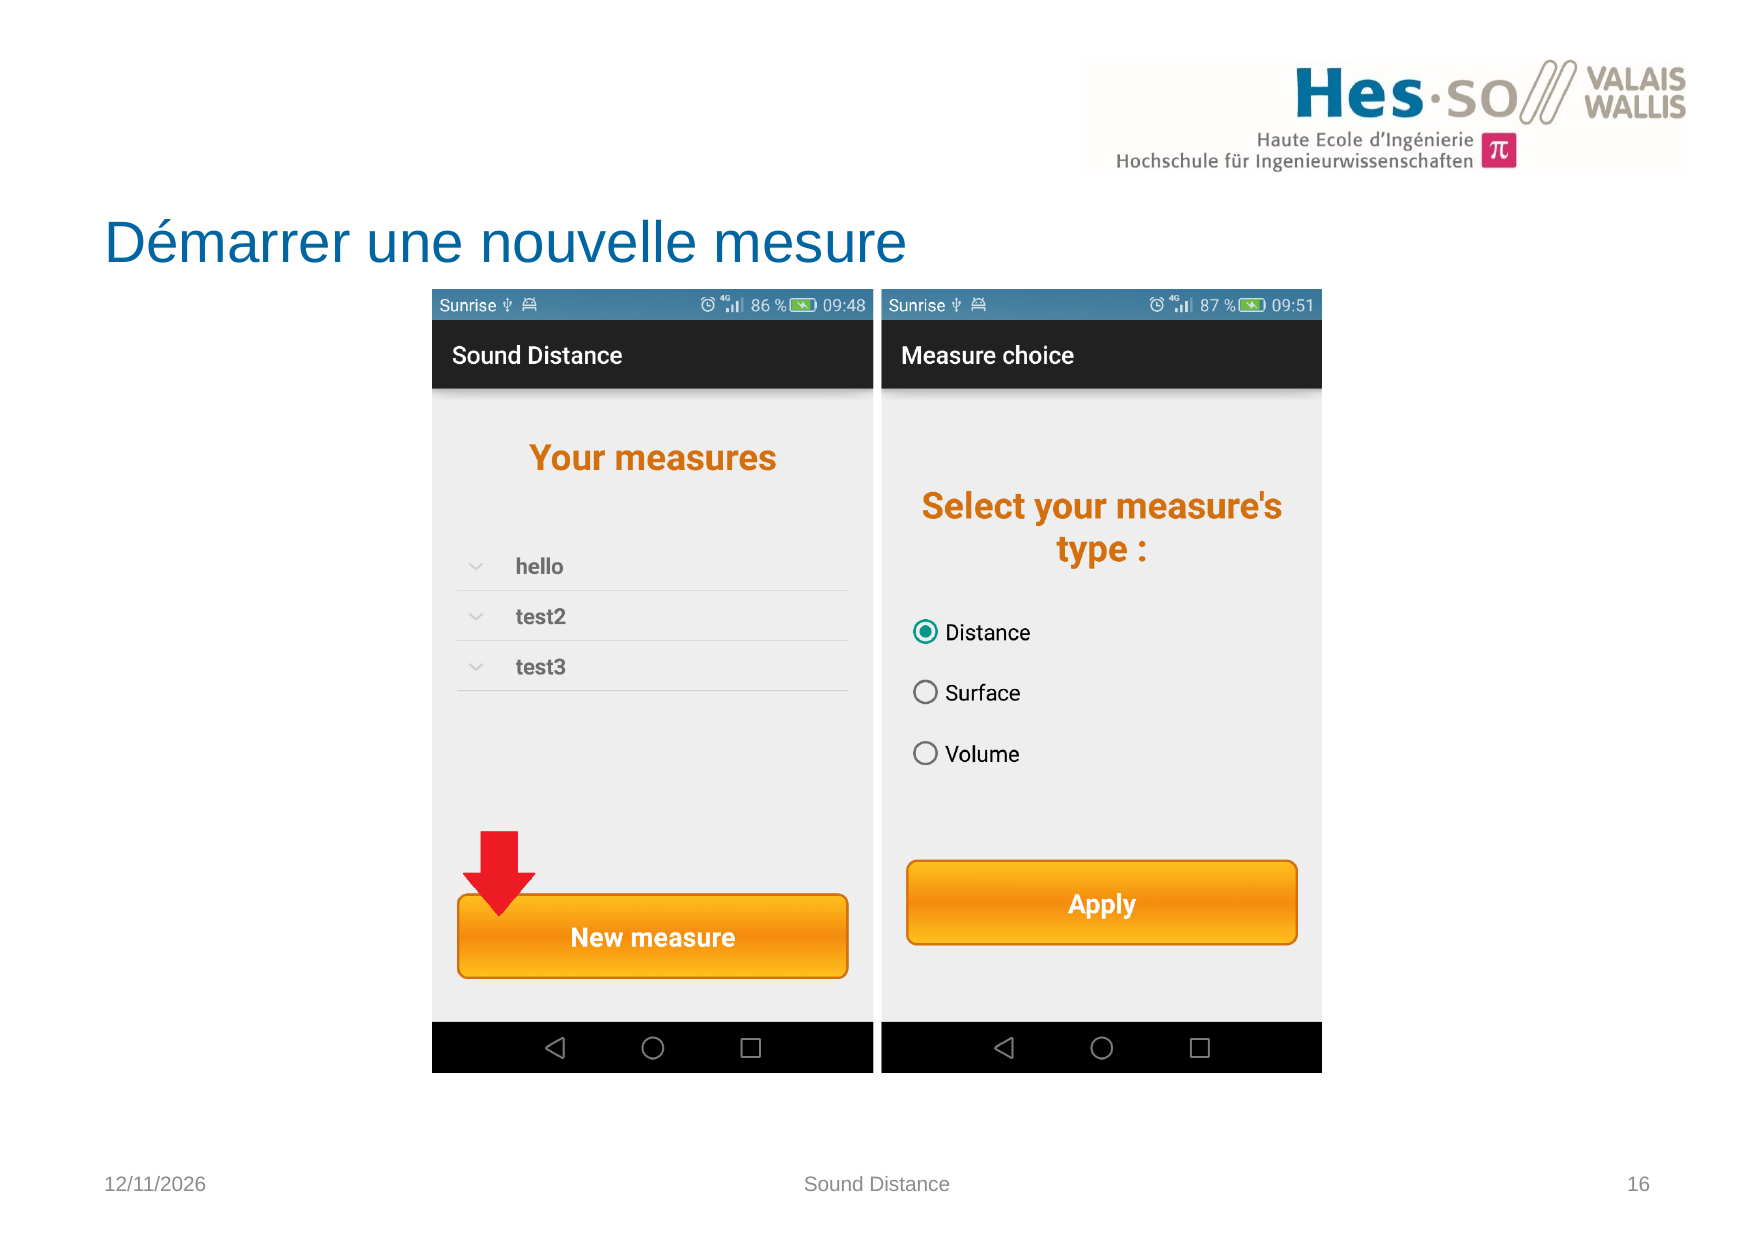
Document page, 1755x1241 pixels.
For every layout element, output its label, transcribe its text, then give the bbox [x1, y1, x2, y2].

picture [1078, 59, 1686, 174]
title Démarrer une nouvelle mesure [87, 188, 1667, 290]
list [432, 289, 1322, 1073]
slide_number 16 [1257, 1149, 1667, 1216]
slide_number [87, 1149, 498, 1216]
footer Sound Distance [599, 1149, 1155, 1216]
